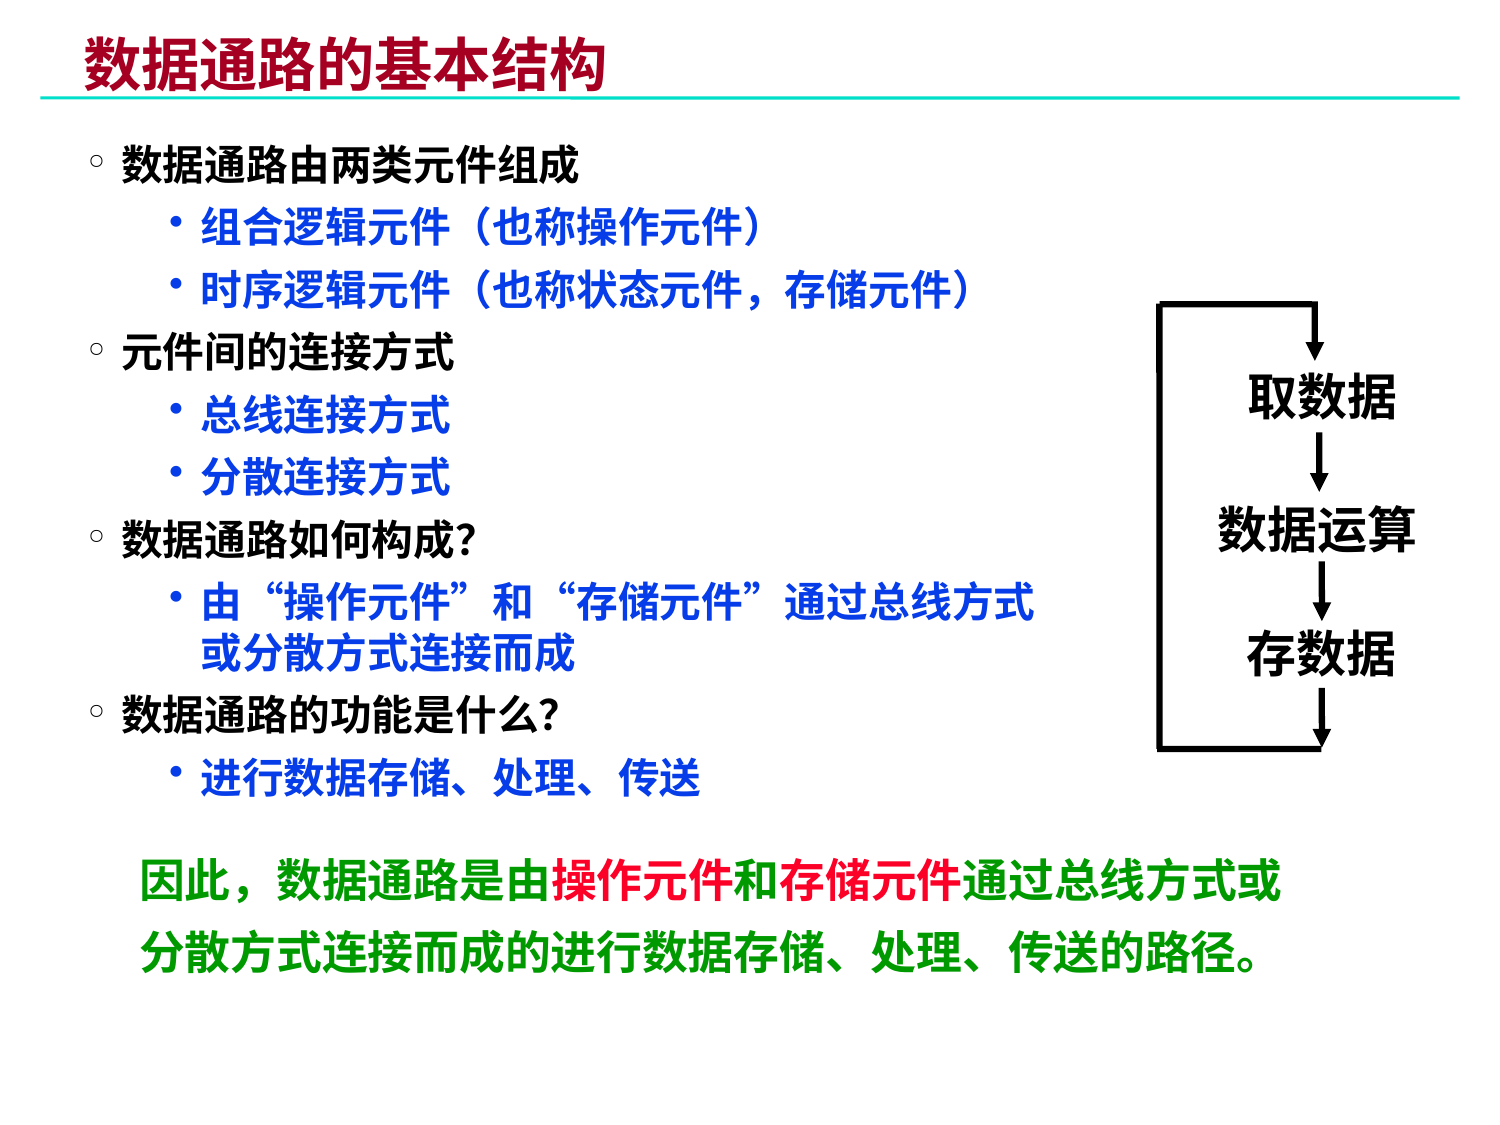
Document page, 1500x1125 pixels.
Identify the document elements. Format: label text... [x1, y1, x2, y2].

list 数据通路由两类元件组成 组合逻辑元件（也称操作元件） 时序逻辑元件（也称状态元件，存储元件） 元件间的连接方式 总线连接方式 分散连接方式 数据通路如何构成？ 由“操作元件”和“存储元件”通过总线方式或分散方式连接而成 数据通路的功能是什么？ 进行数据存储、处理、传送 [77, 134, 1052, 829]
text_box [1157, 301, 1440, 749]
text_box 因此，数据通路是由操作元件和存储元件通过总线方式或分散方式连接而成的进行数据存储、处理、传送的路径。 [124, 827, 1341, 986]
title 数据通路的基本结构 [72, 33, 1304, 103]
